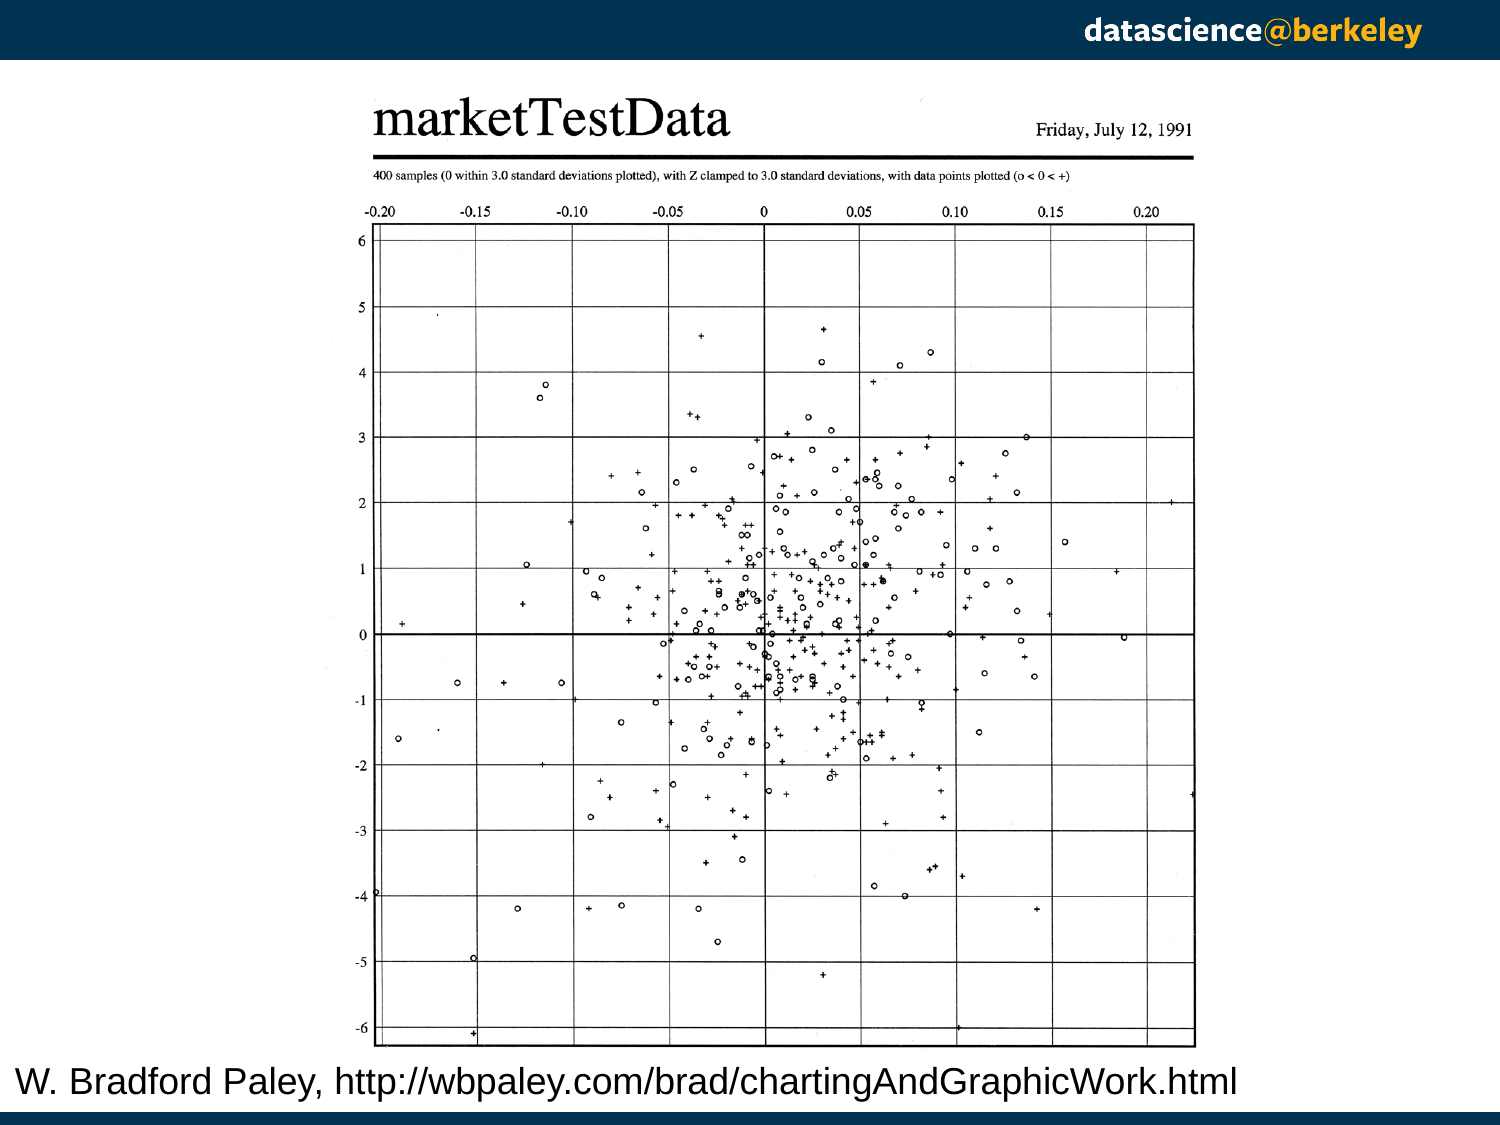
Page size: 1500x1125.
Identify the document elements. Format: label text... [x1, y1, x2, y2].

picture [1079, 10, 1431, 52]
picture [324, 74, 1234, 1072]
text_box W. Bradford Paley, http://wbpaley.com/brad/chartingAndGraphicWork.html [0, 1049, 1263, 1110]
